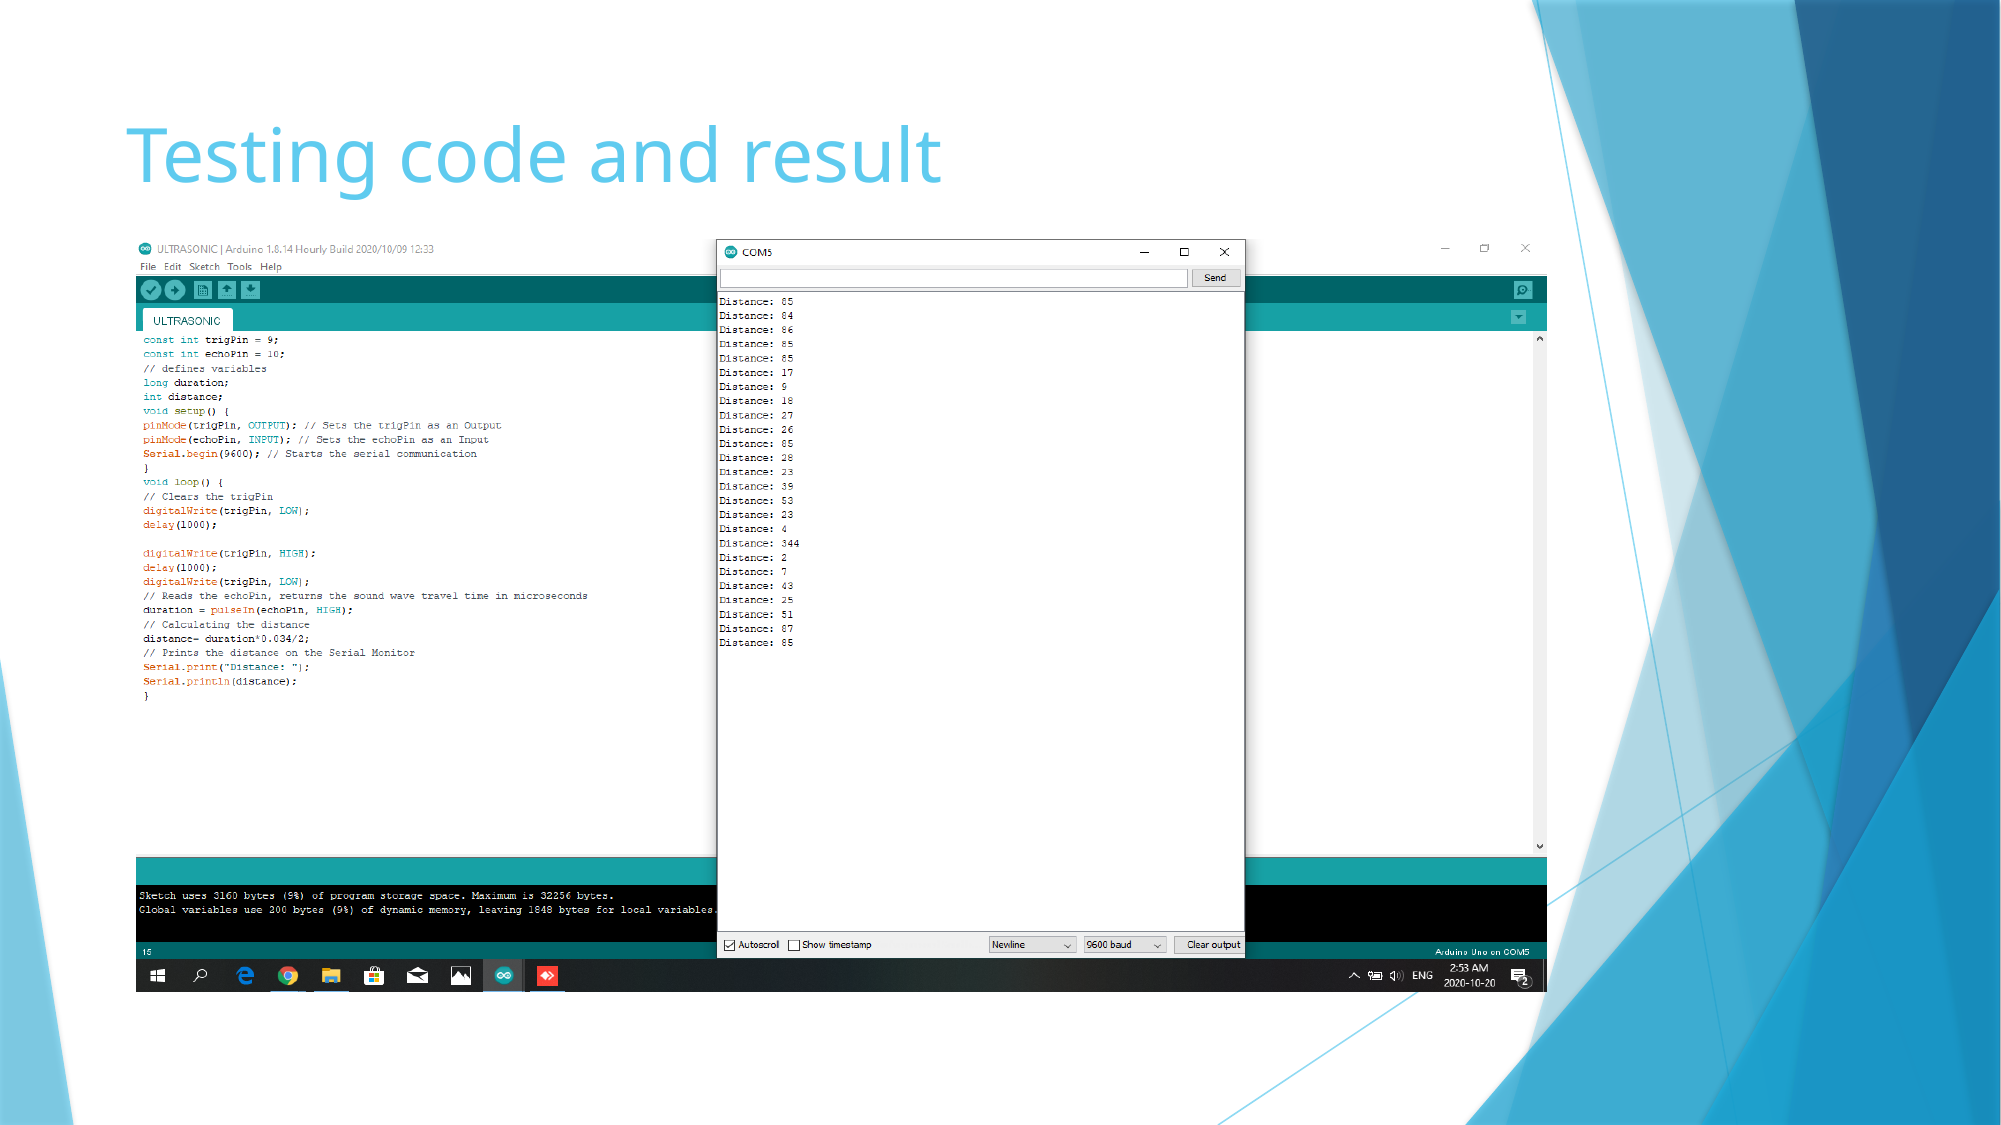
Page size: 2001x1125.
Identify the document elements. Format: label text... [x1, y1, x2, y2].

title Testing code and result [111, 99, 1522, 317]
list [135, 239, 1547, 992]
